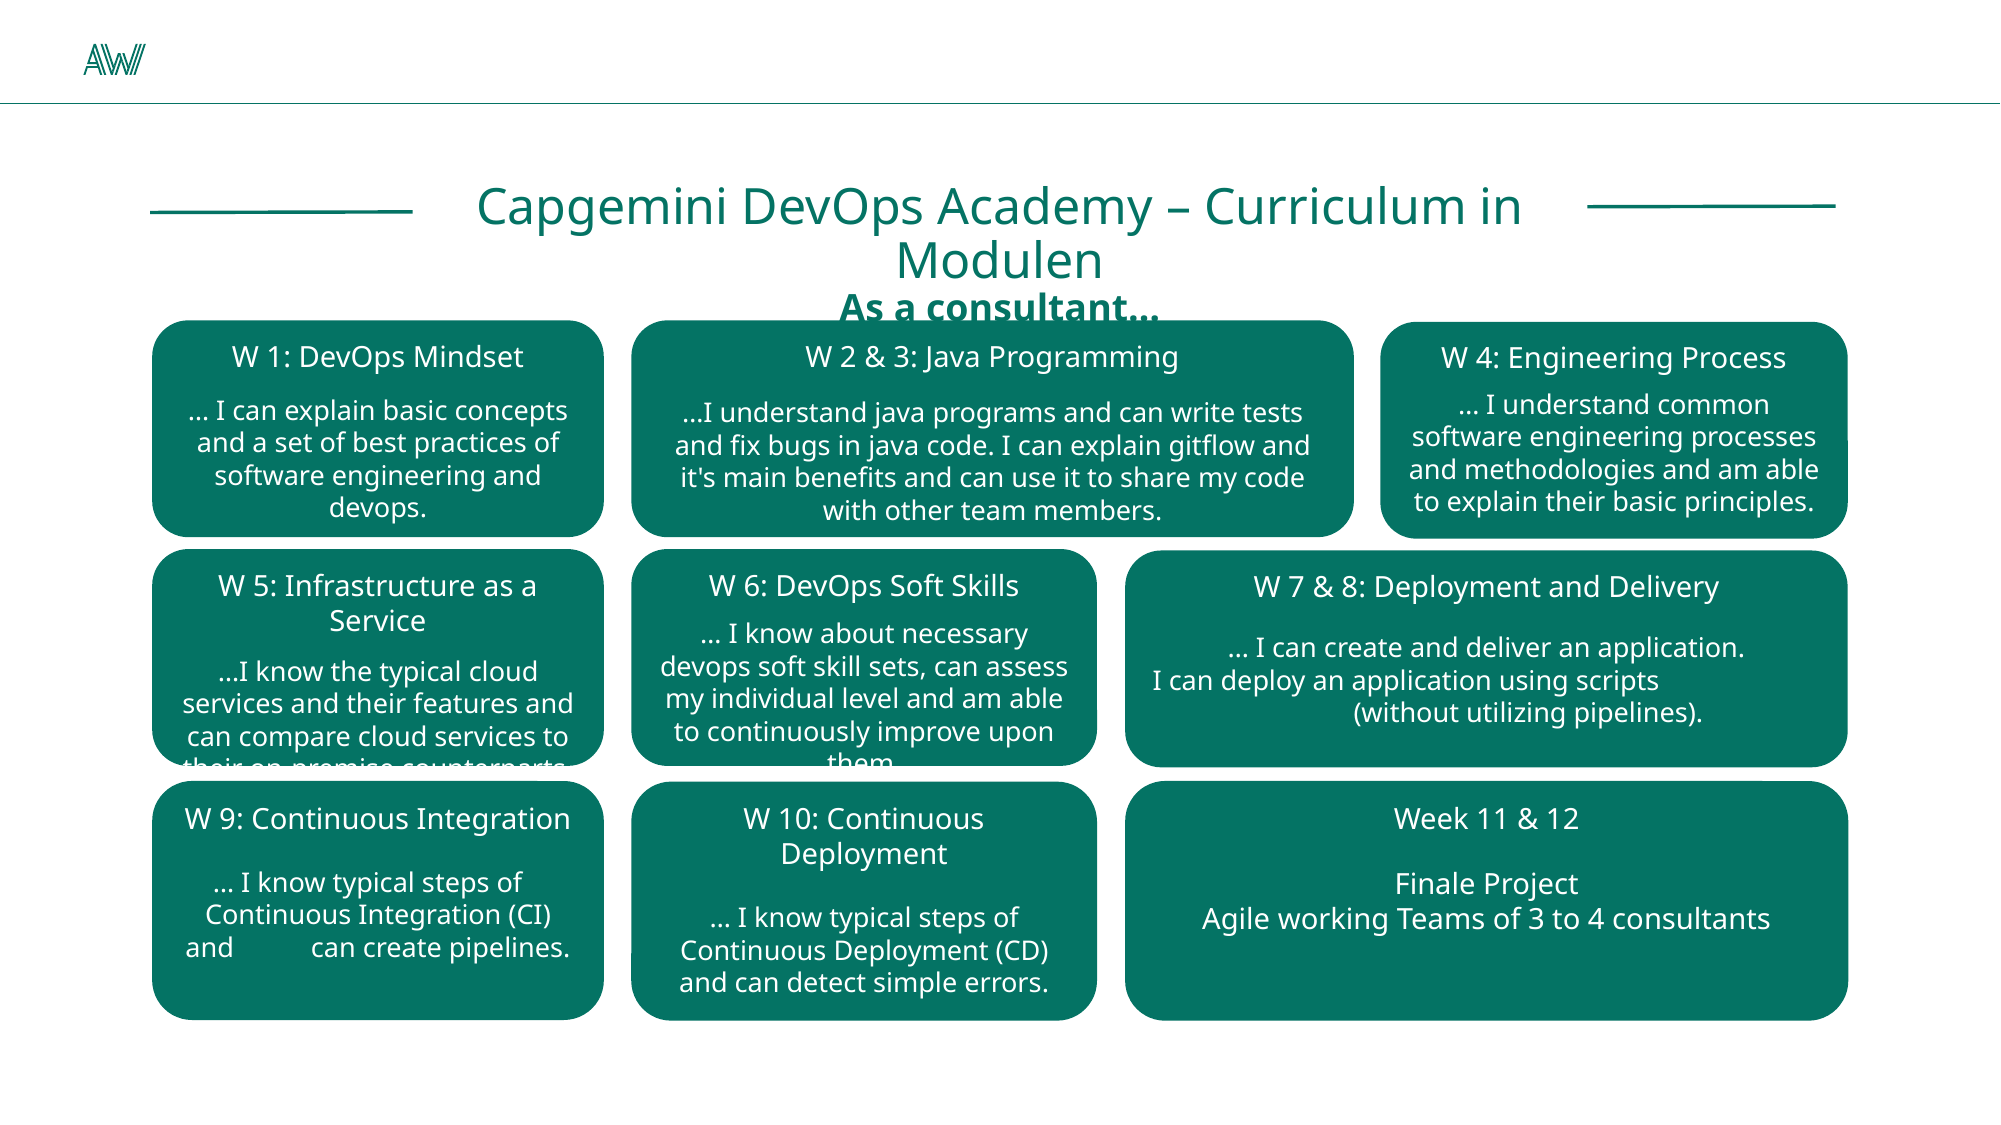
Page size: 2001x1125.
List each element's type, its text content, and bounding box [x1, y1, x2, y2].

text_box Capgemini DevOps Academy – Curriculum in Modulen As a consultant… [412, 173, 1588, 237]
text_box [83, 43, 146, 75]
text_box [152, 320, 1848, 1021]
